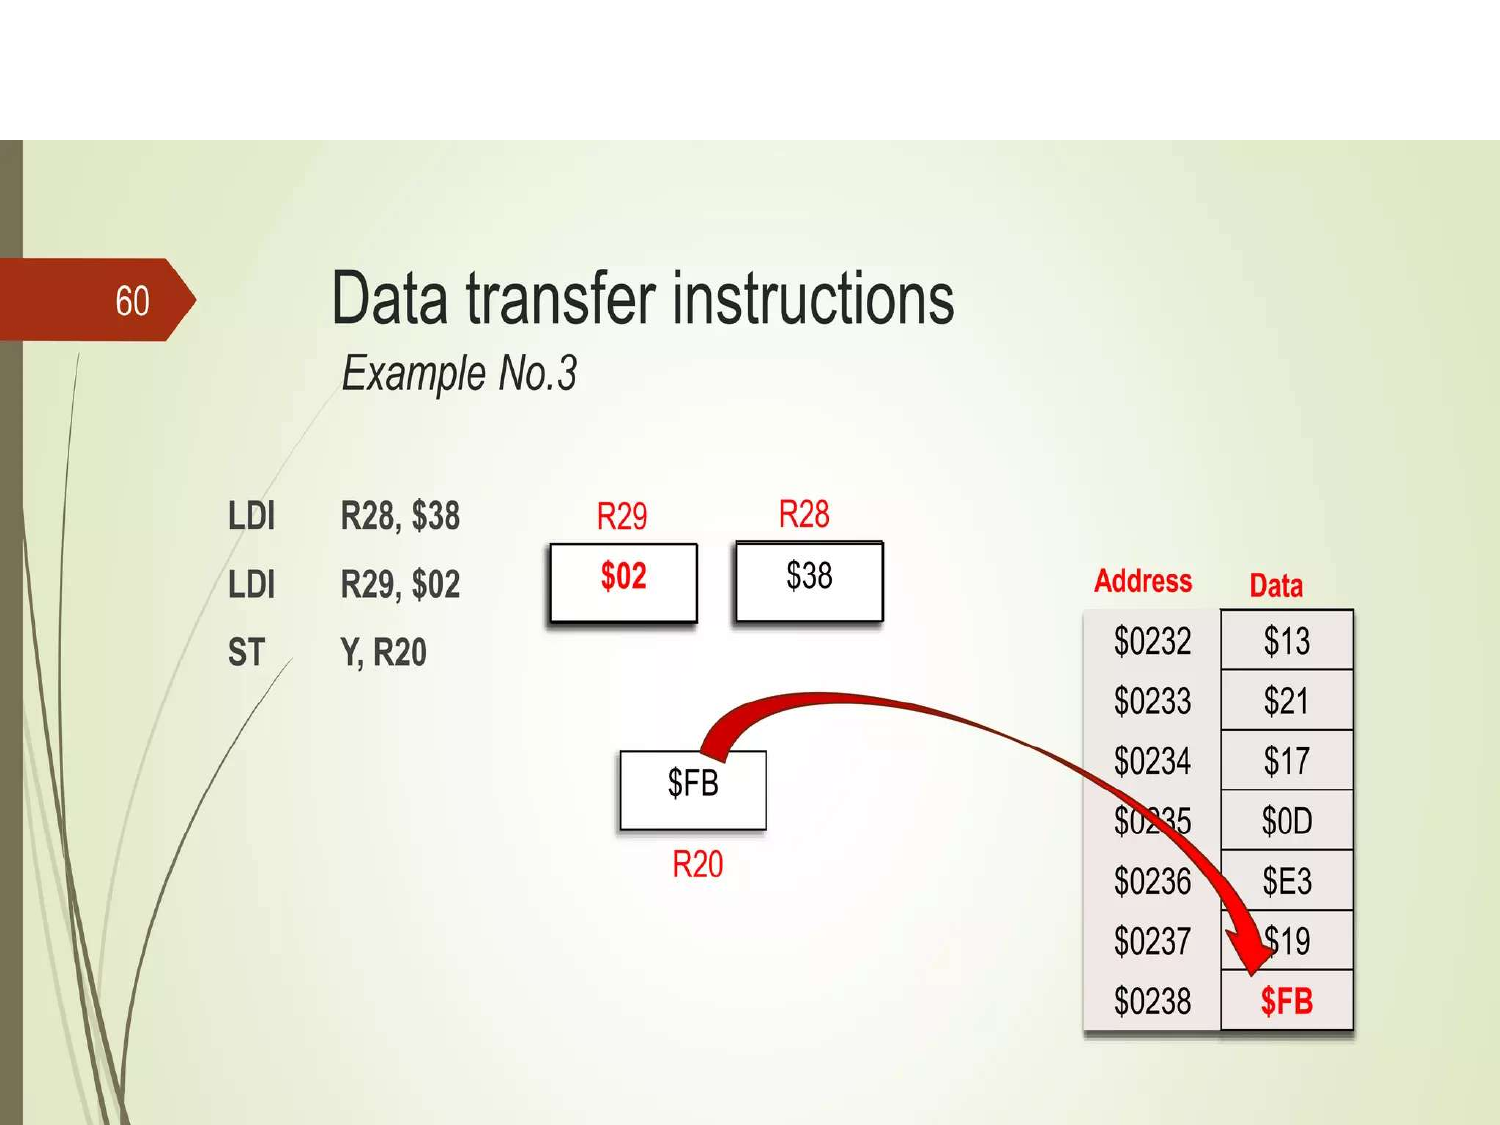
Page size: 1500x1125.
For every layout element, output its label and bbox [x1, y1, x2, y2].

picture [0, 140, 1500, 1125]
